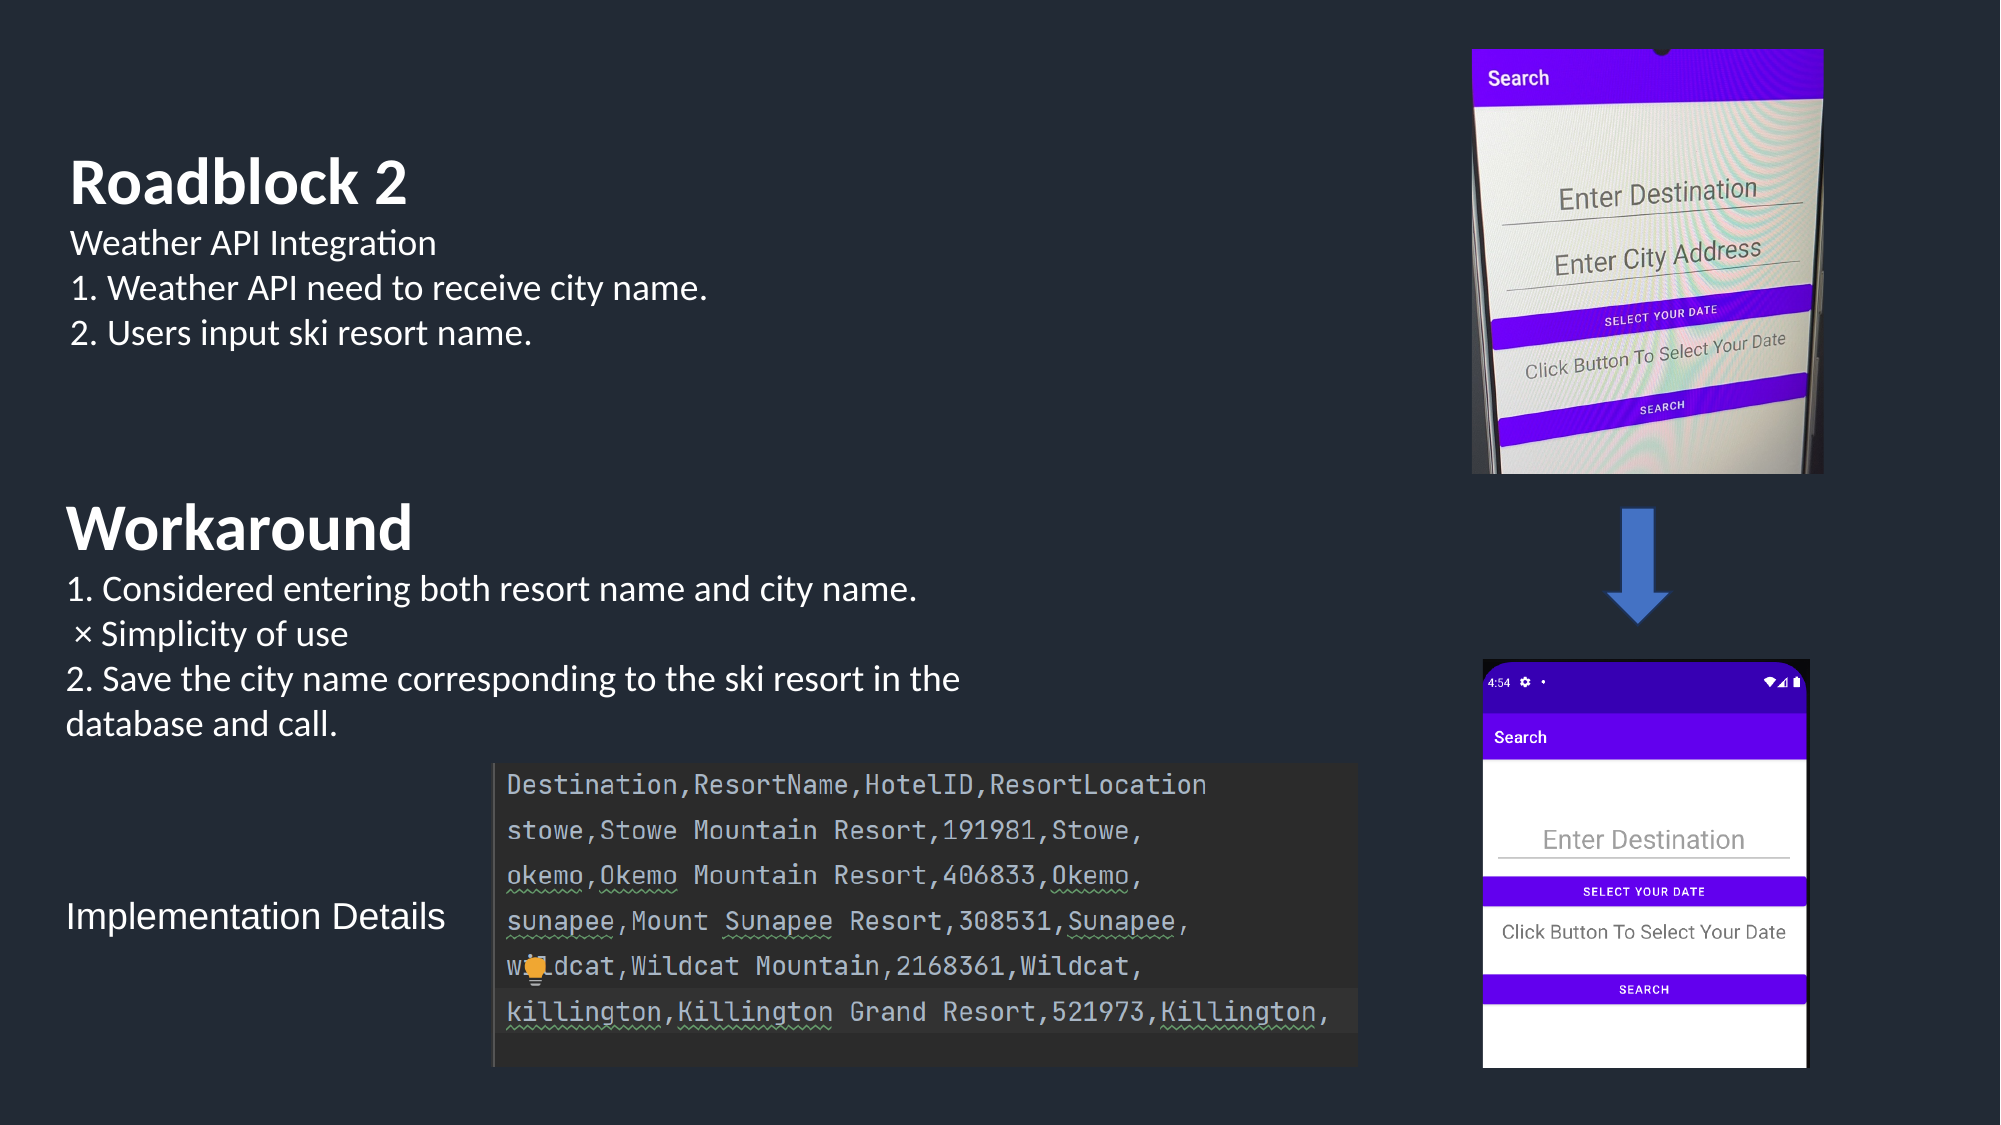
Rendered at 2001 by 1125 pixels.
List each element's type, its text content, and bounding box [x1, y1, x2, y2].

text_box [1601, 506, 1675, 627]
text_box Implementation Details [50, 884, 491, 945]
picture [1471, 49, 1824, 474]
picture [491, 763, 1358, 1068]
picture [1482, 659, 1812, 1068]
text_box Roadblock 2 Weather API Integration 1. Weather API need to receive city name. 2. Users input ski resort name. [55, 131, 790, 476]
text_box Workaround 1. Considered entering both resort name and city name. × Simplicity of use 2. Save the city name corresponding to the ski resort in the database and call. [50, 476, 991, 796]
